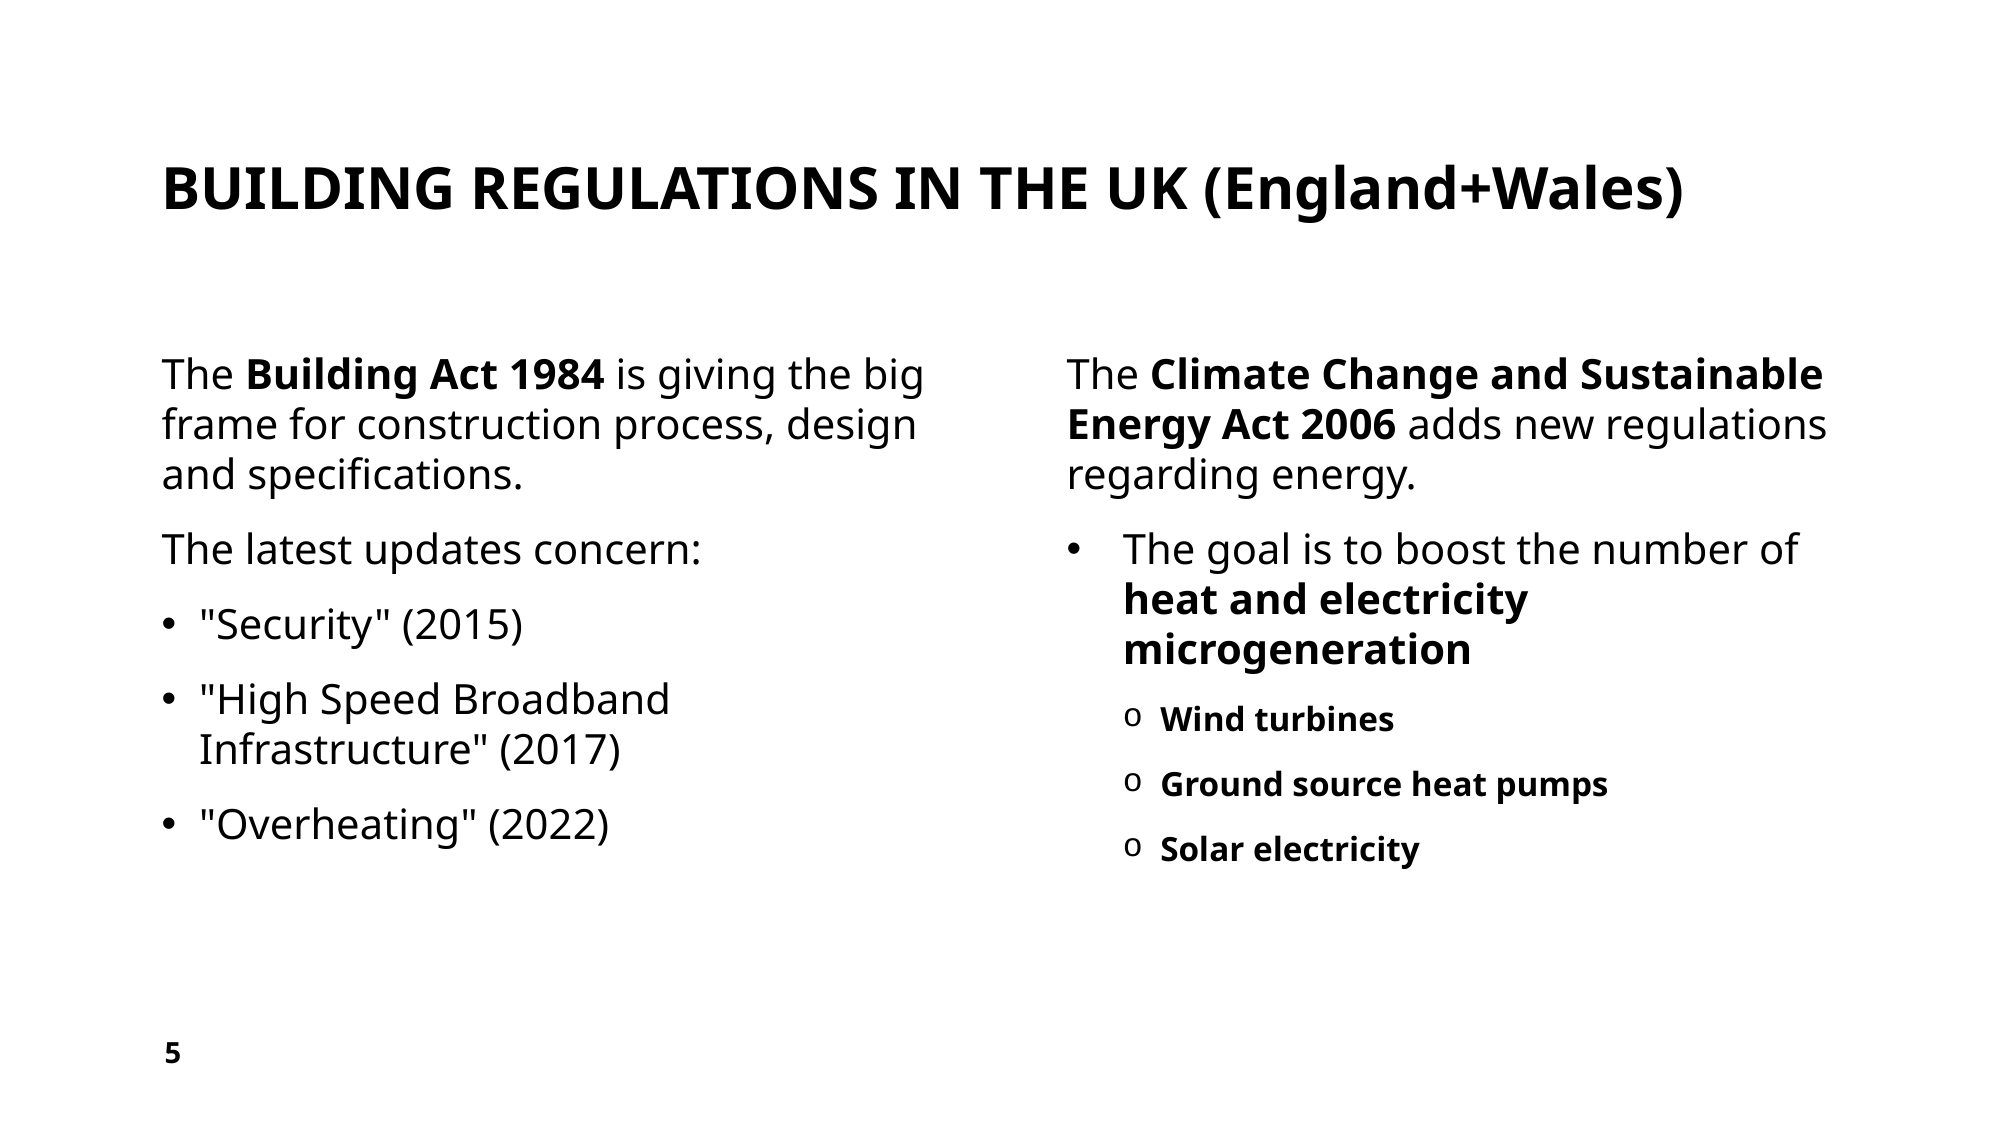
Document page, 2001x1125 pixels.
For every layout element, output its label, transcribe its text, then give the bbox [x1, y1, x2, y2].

title Building regulations in the uk (England+Wales) [146, 11, 1854, 230]
list The Building Act 1984 is giving the big frame for construction process, design and specifications. The latest updates concern: "Security" (2015) "High Speed Broadband Infrastructure" (2017) "Overheating" (2022) [146, 340, 949, 946]
list The Climate Change and Sustainable Energy Act 2006 adds new regulations regarding energy. The goal is to boost the number of heat and electricity microgeneration Wind turbines Ground source heat pumps Solar electricity [1051, 340, 1854, 946]
slide_number 5 [149, 1024, 588, 1085]
